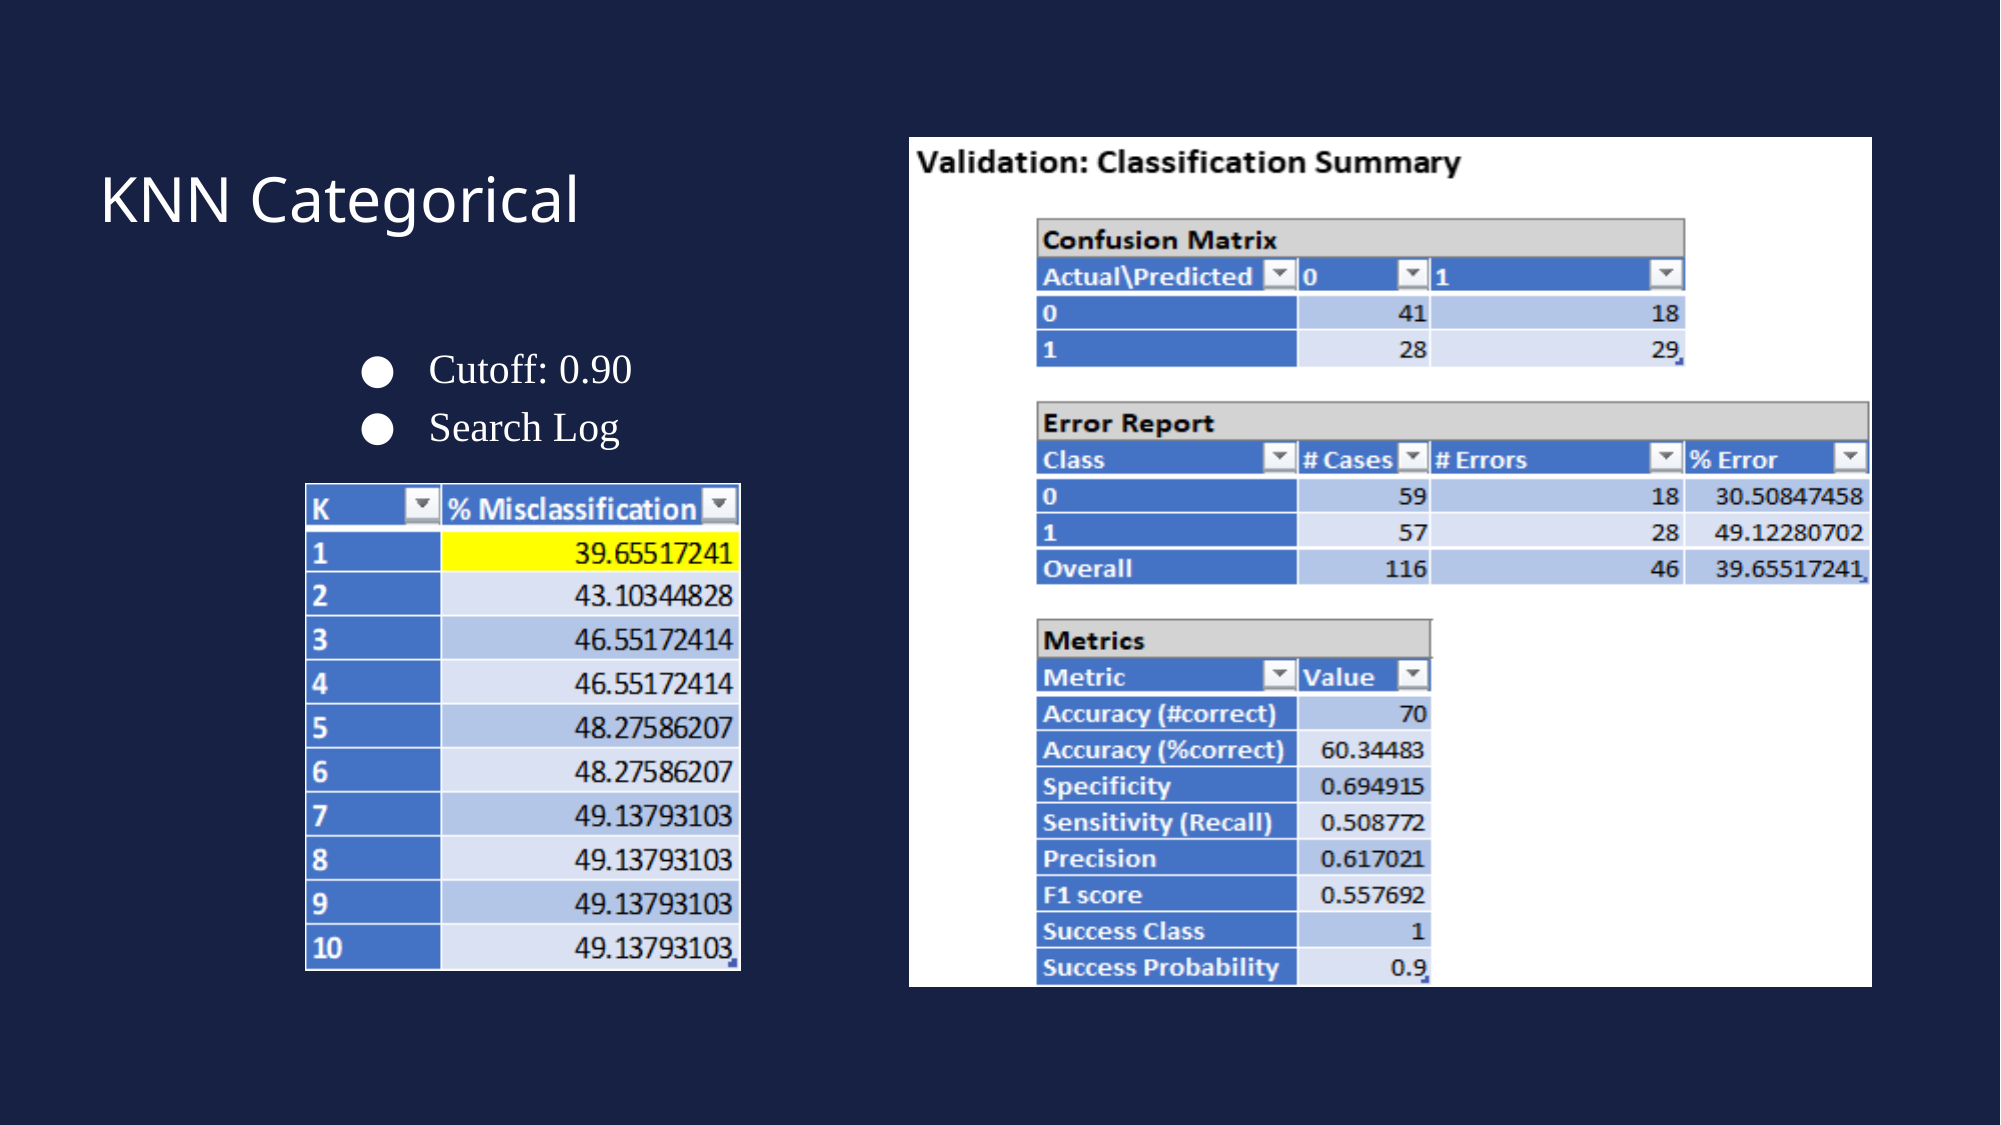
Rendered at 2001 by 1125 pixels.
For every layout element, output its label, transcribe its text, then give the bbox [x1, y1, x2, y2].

picture [304, 483, 741, 971]
picture [909, 137, 1872, 988]
list Cutoff: 0.90 Search Log [313, 319, 908, 994]
title KNN Categorical [84, 100, 1916, 251]
